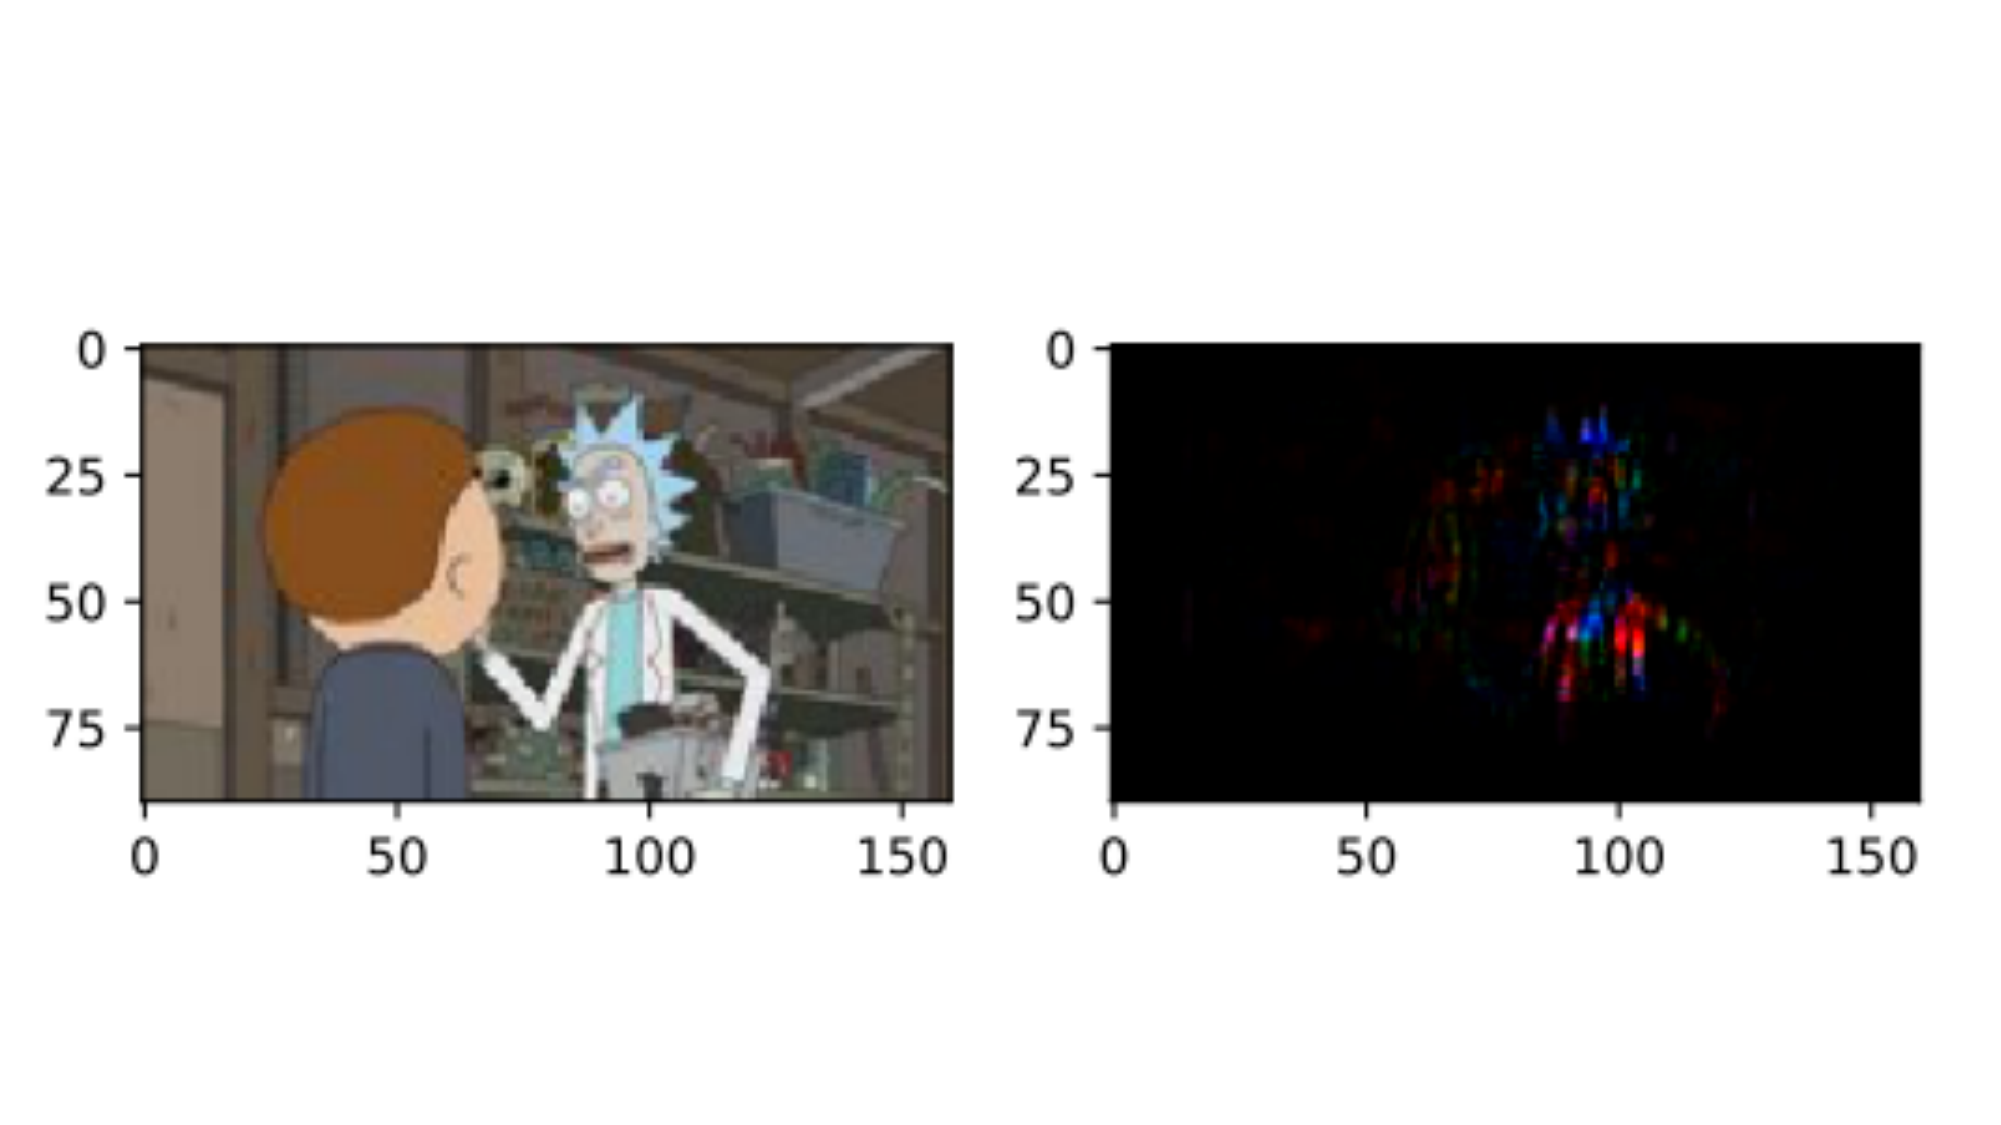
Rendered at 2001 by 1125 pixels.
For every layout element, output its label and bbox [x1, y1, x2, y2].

picture [0, 286, 2000, 927]
